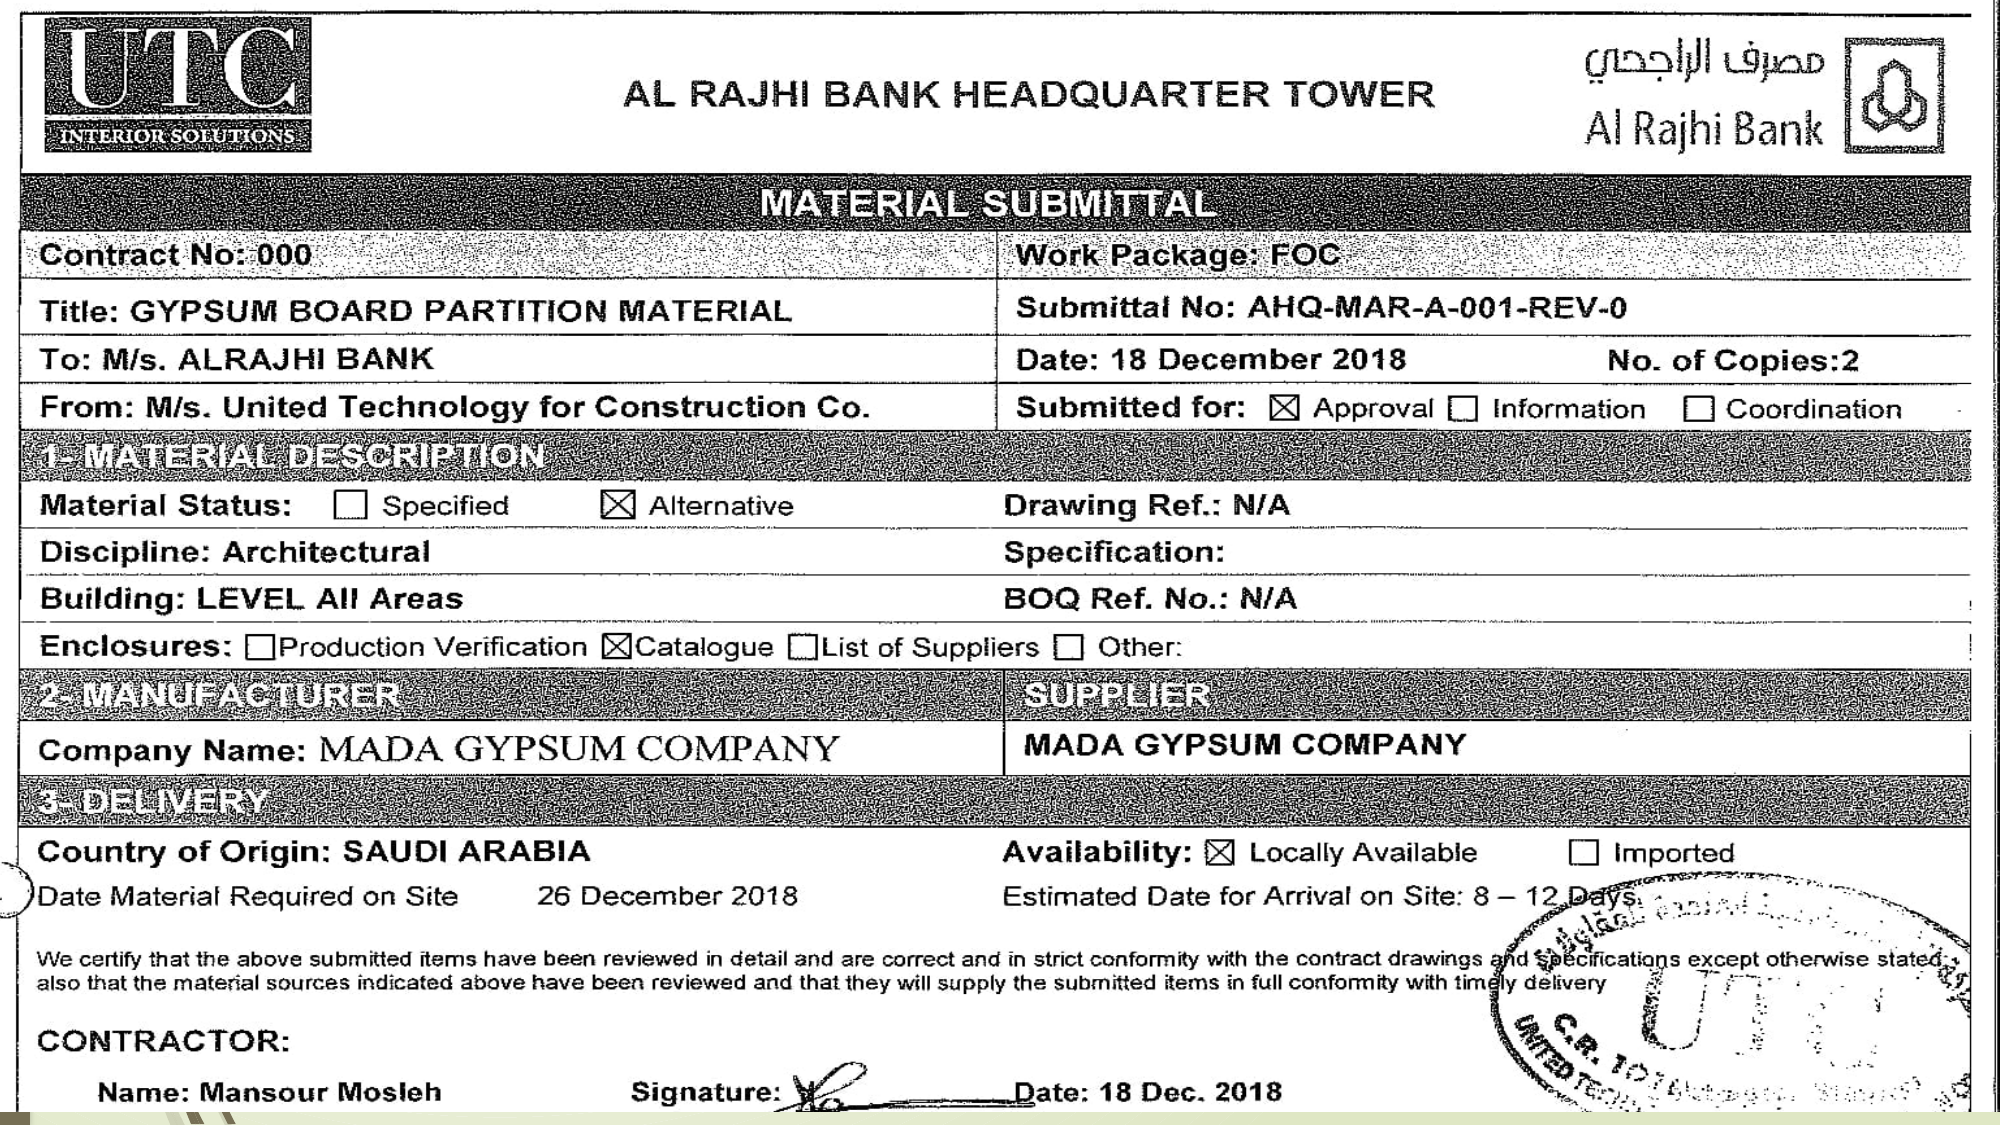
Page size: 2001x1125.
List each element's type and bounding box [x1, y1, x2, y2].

list [0, 0, 2000, 1113]
